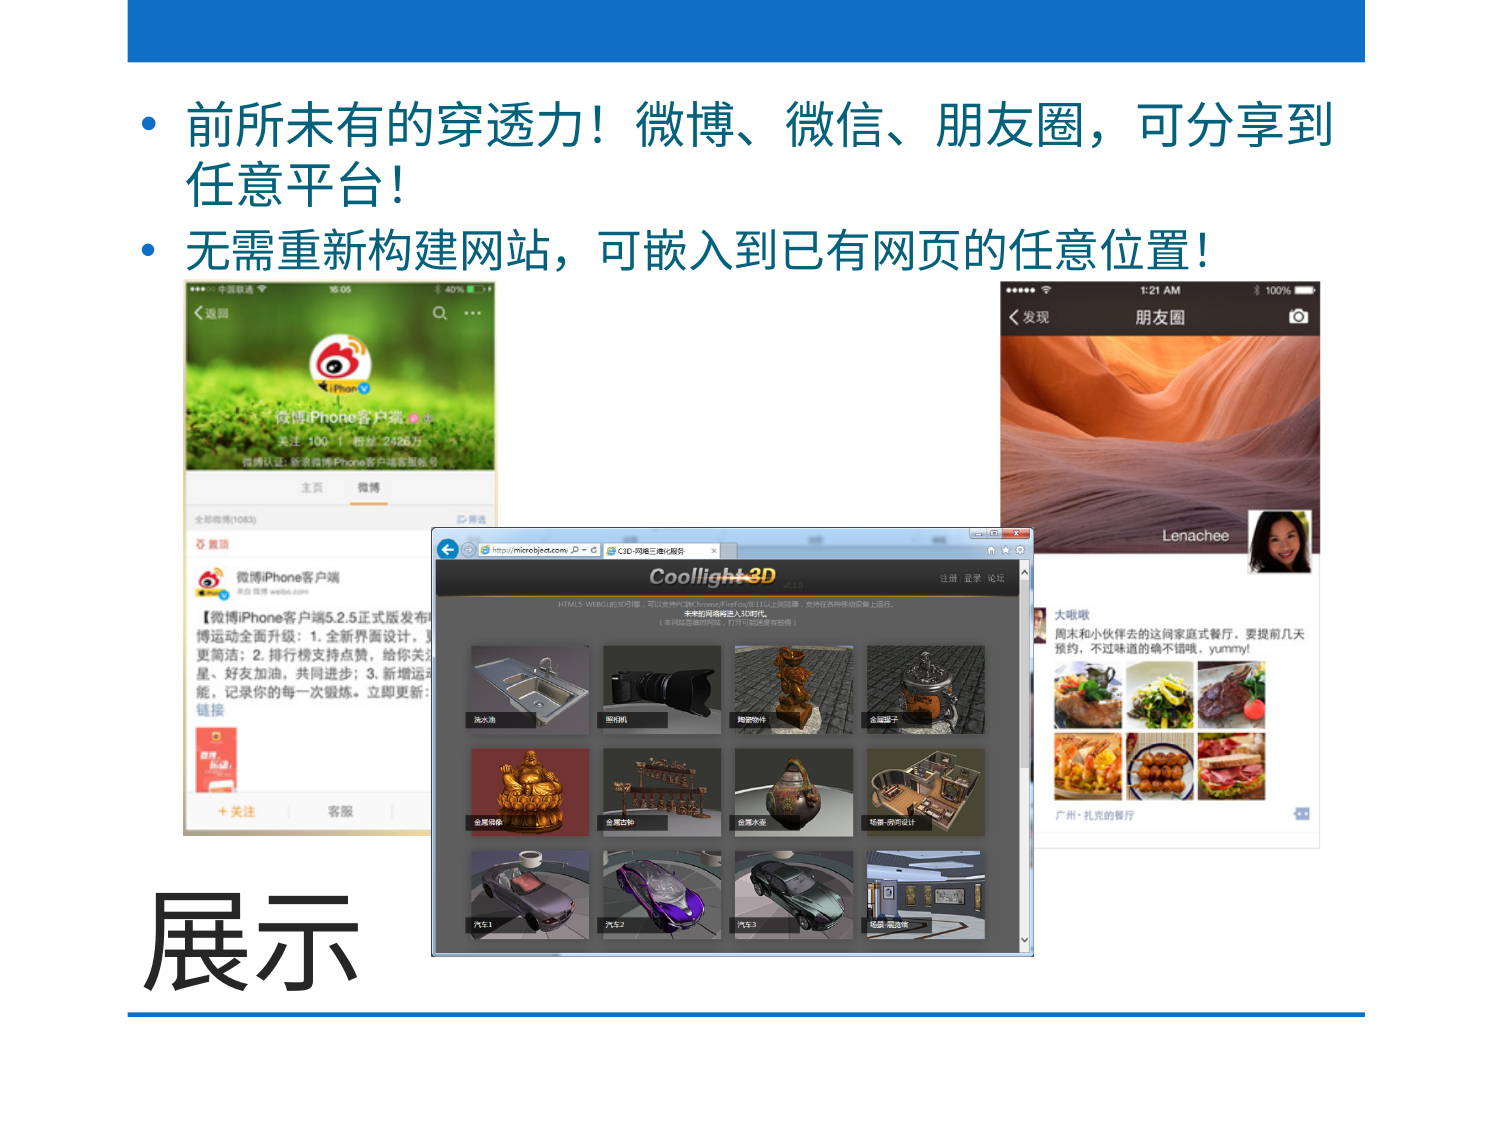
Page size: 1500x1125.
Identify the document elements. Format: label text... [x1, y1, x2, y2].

list 前所未有的穿透力！微博、微信、朋友圈，可分享到任意平台！ 无需重新构建网站，可嵌入到已有网页的任意位置！ [125, 66, 1363, 304]
picture [182, 278, 1325, 958]
title 展示 [125, 750, 1238, 1013]
